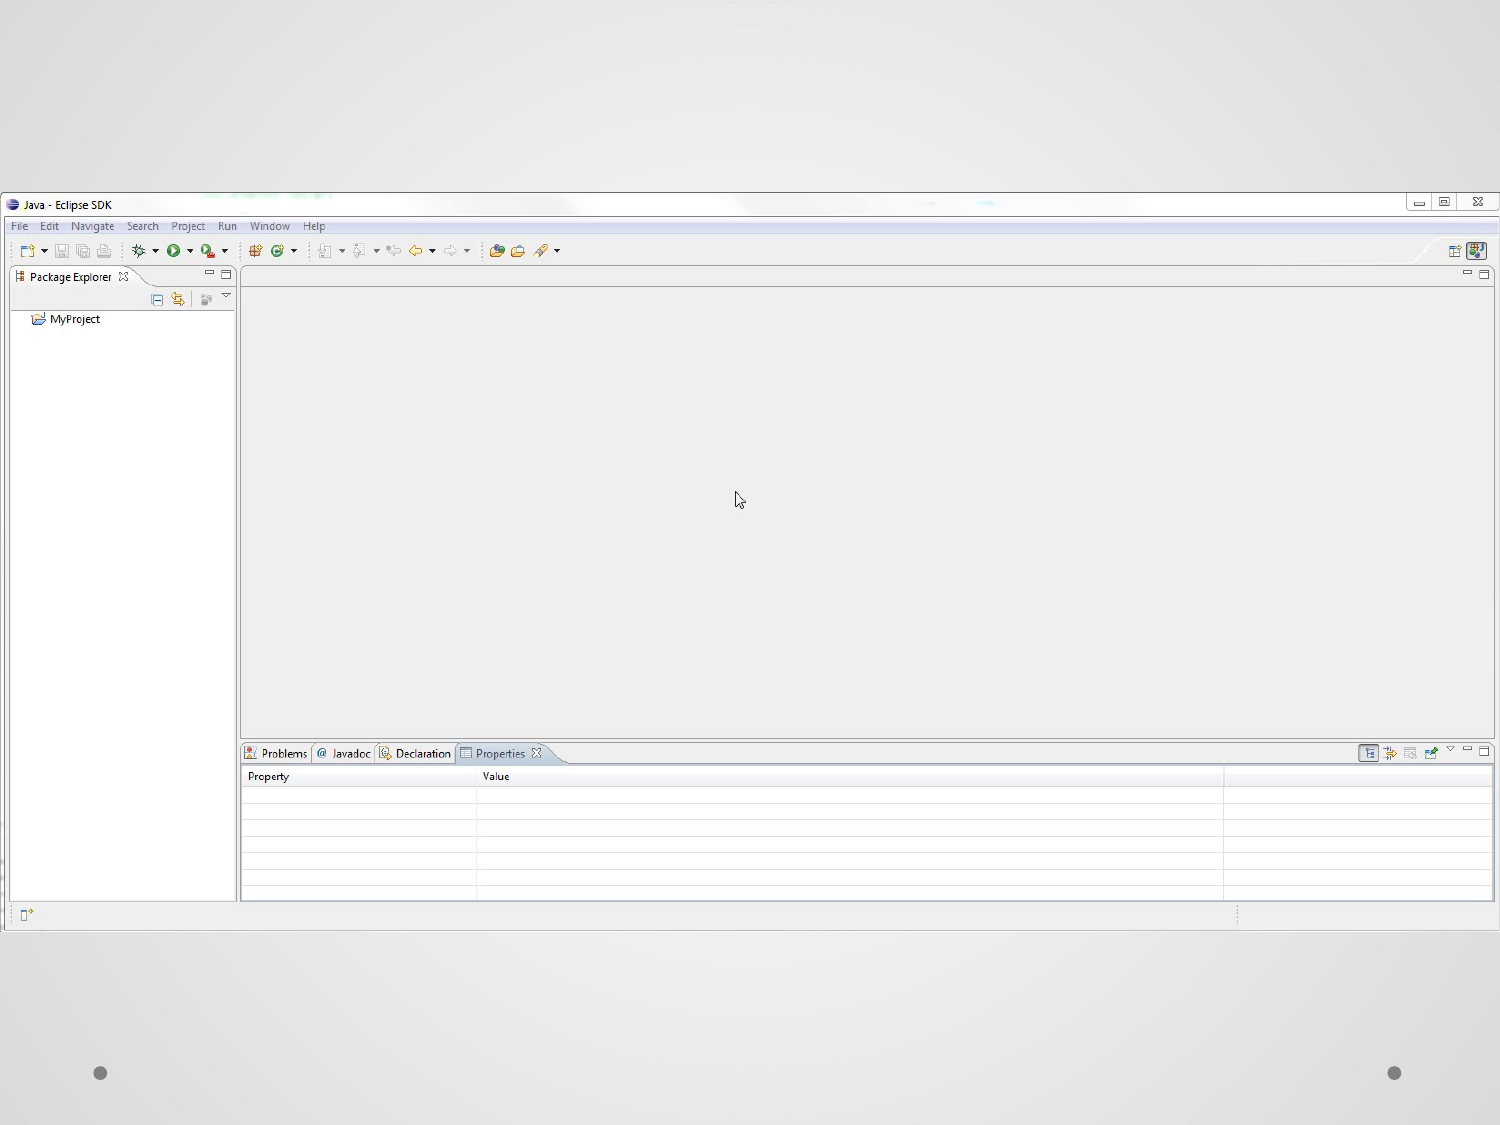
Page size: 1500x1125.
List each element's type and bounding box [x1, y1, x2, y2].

picture [0, 192, 1500, 933]
